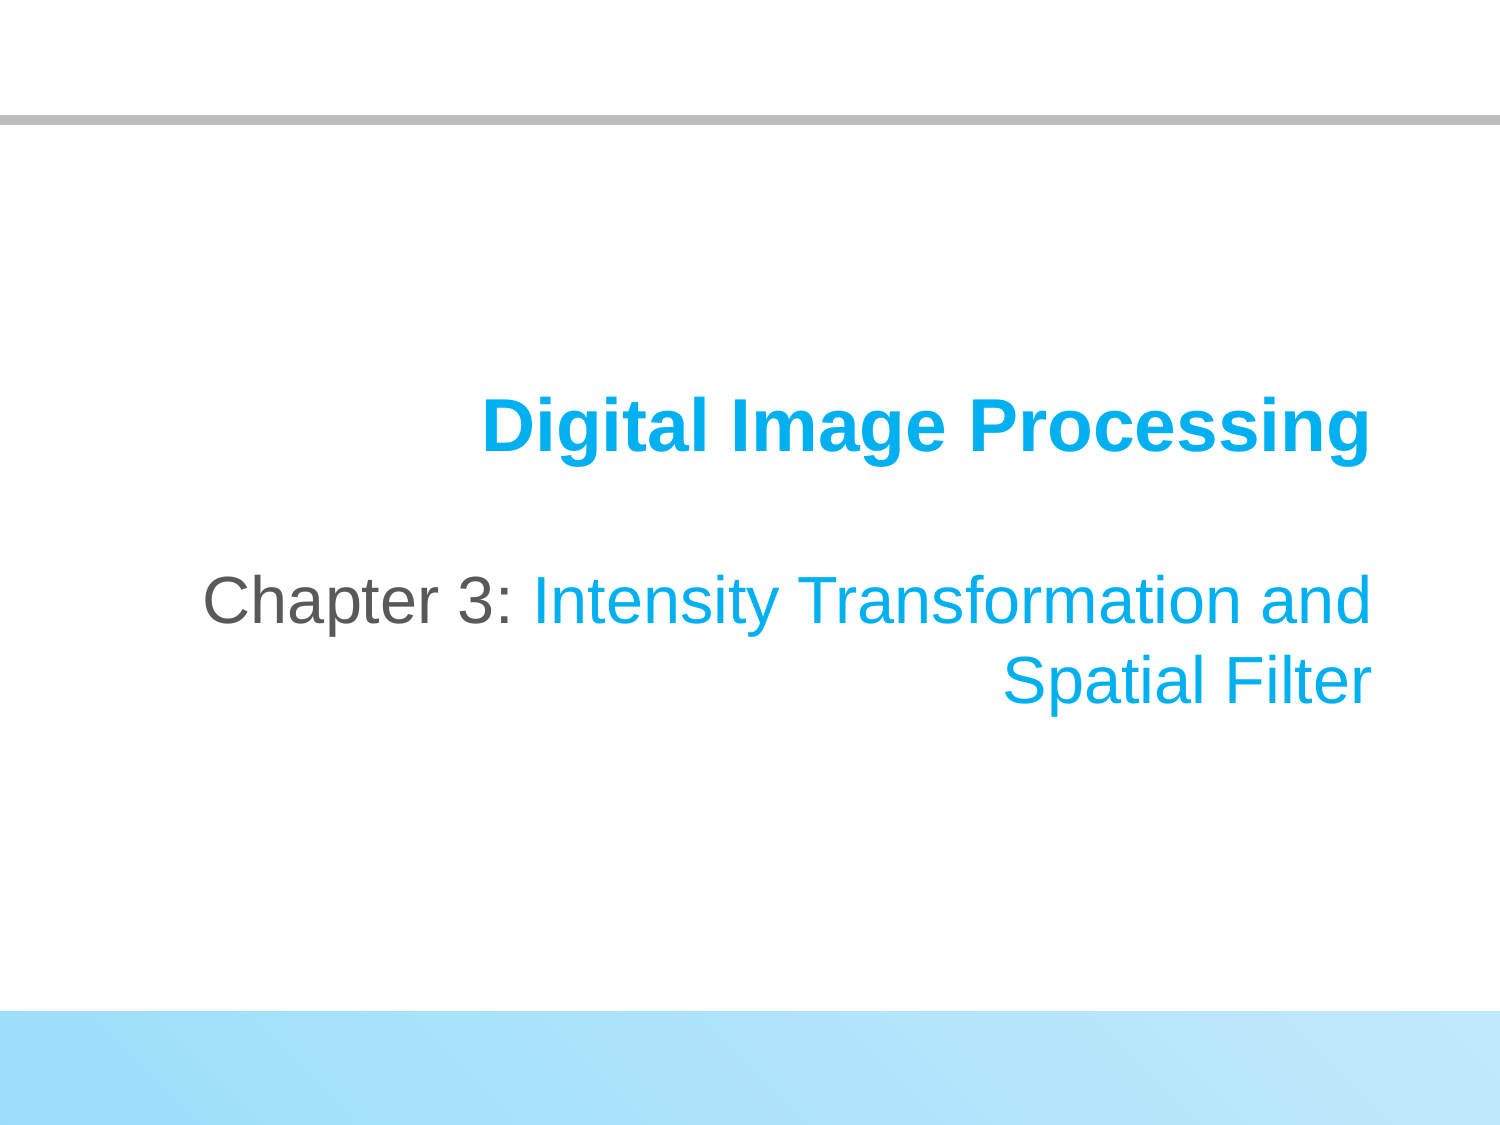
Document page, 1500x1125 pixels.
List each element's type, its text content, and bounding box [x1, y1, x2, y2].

text_box Digital Image Processing Chapter 3: Intensity Transformation and Spatial Filter [112, 349, 1388, 744]
